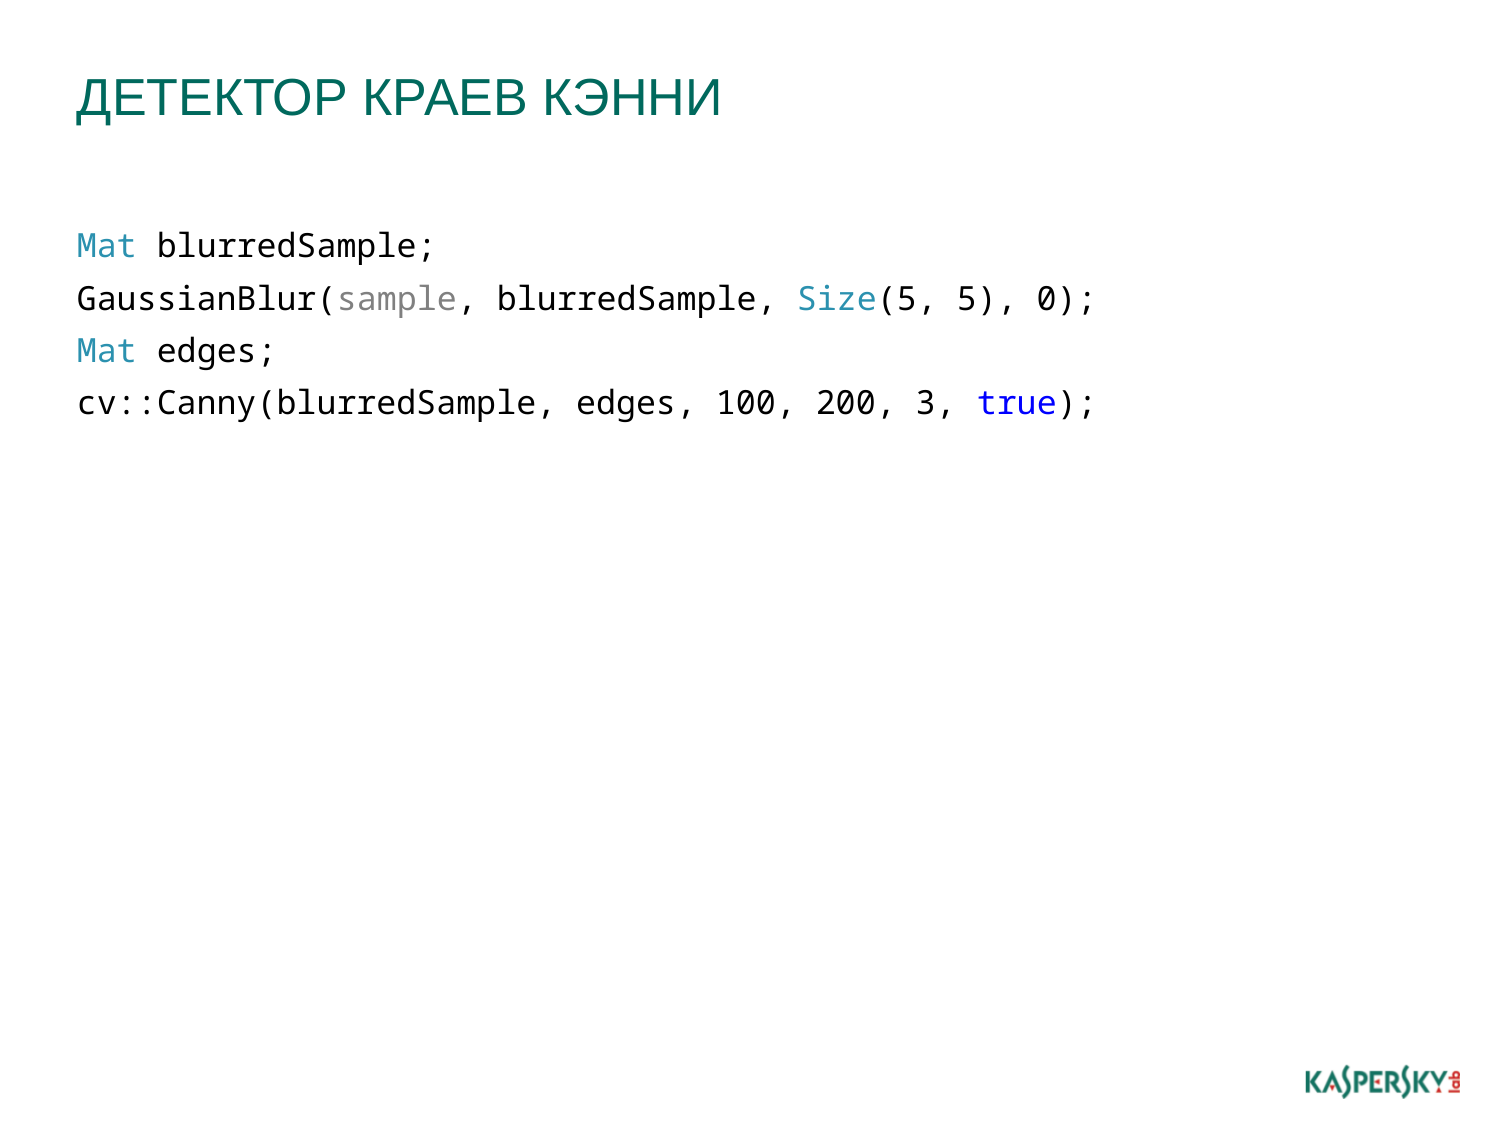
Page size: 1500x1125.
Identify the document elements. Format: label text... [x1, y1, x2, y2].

list Mat blurredSample; GaussianBlur(sample, blurredSample, Size(5, 5), 0); Mat edges; cv::Canny(blurredSample, edges, 100, 200, 3, true); [76, 224, 1424, 1011]
picture [1305, 1064, 1460, 1099]
title Детектор краев Кэнни [76, 65, 1424, 191]
